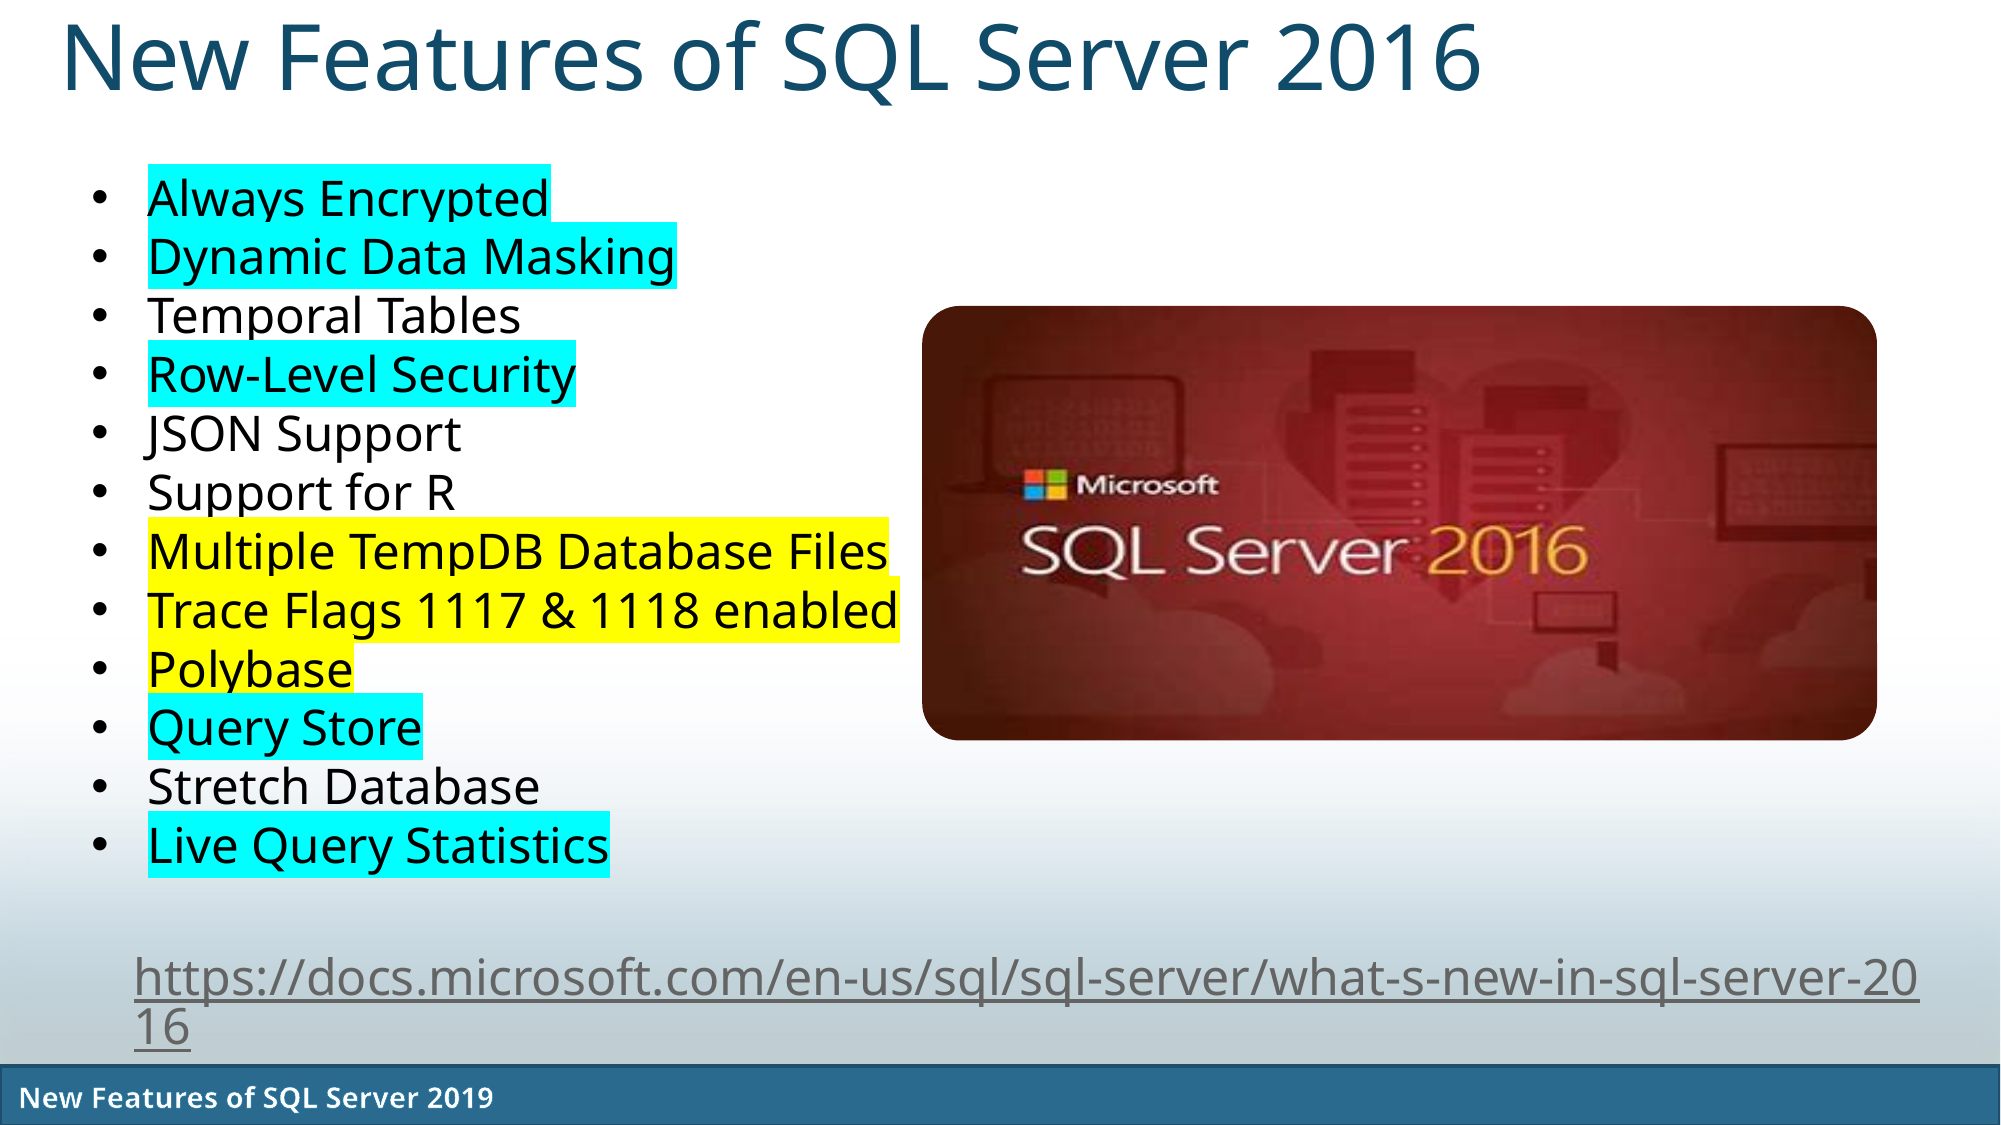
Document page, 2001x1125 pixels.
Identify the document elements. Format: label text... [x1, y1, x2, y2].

text_box https://docs.microsoft.com/en-us/sql/sql-server/what-s-new-in-sql-server-2016 [119, 937, 1946, 1021]
picture [0, 0, 2001, 1064]
title New Features of SQL Server 2016 [44, 28, 1845, 217]
list Always Encrypted Dynamic Data Masking Temporal Tables Row-Level Security JSON Support Support for R Multiple TempDB Database Files Trace Flags 1117 & 1118 enabled Polybase Query Store Stretch Database Live Query Statistics [76, 217, 1033, 888]
